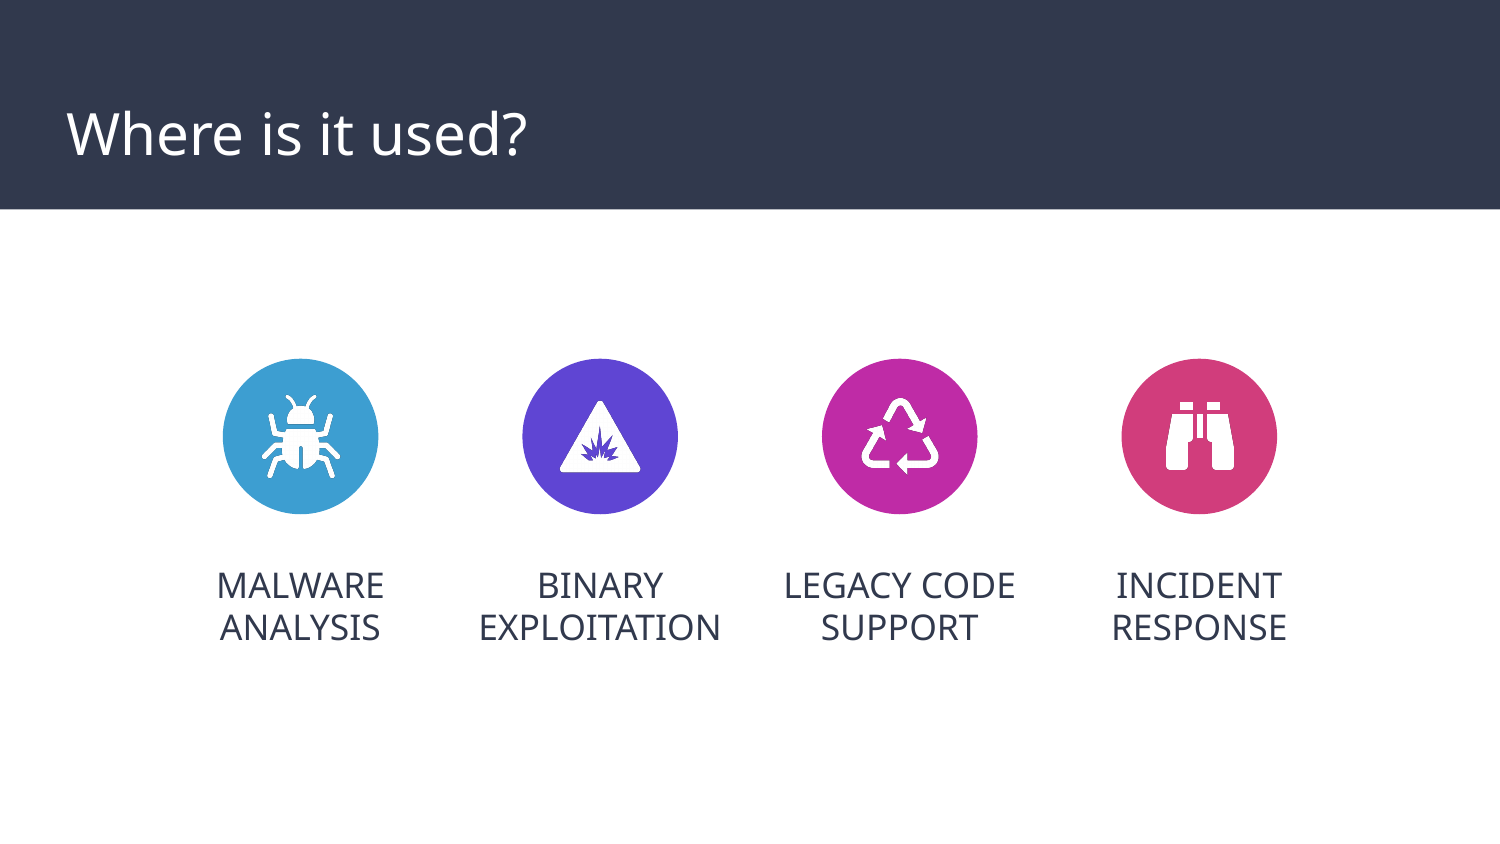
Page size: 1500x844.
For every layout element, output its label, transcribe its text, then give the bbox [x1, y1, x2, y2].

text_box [172, 358, 1327, 652]
title Where is it used? [51, 82, 1449, 185]
